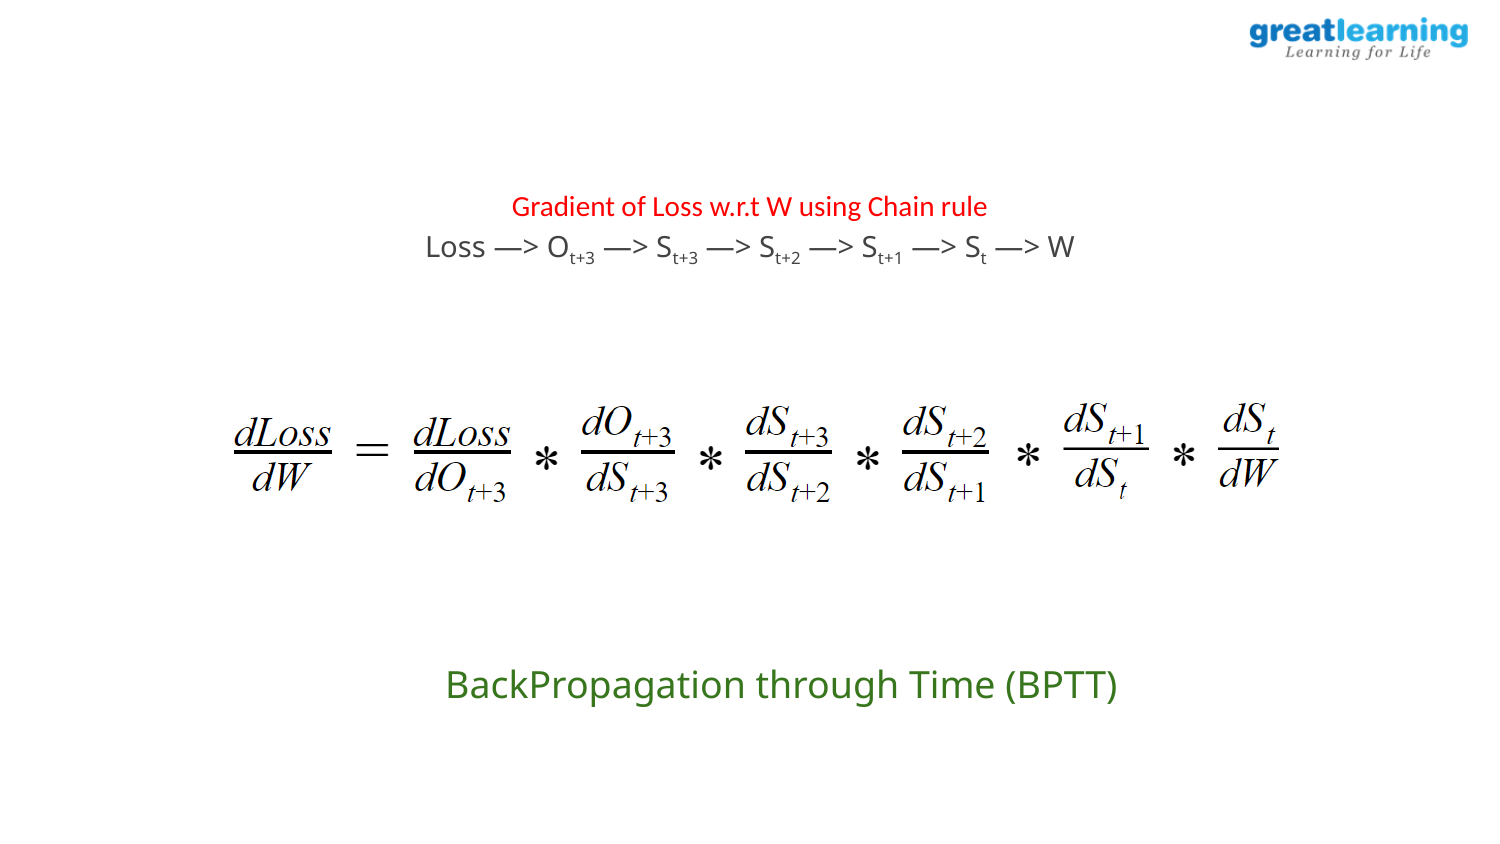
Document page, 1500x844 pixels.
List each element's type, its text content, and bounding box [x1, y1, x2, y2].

picture [219, 388, 1296, 515]
picture [1249, 16, 1469, 61]
text_box Gradient of Loss w.r.t W using Chain rule Loss —> Ot+3 —> St+3 —> St+2 —> St+1 —> St —> W [294, 146, 1206, 292]
text_box BackPropagation through Time (BPTT) [326, 611, 1237, 733]
